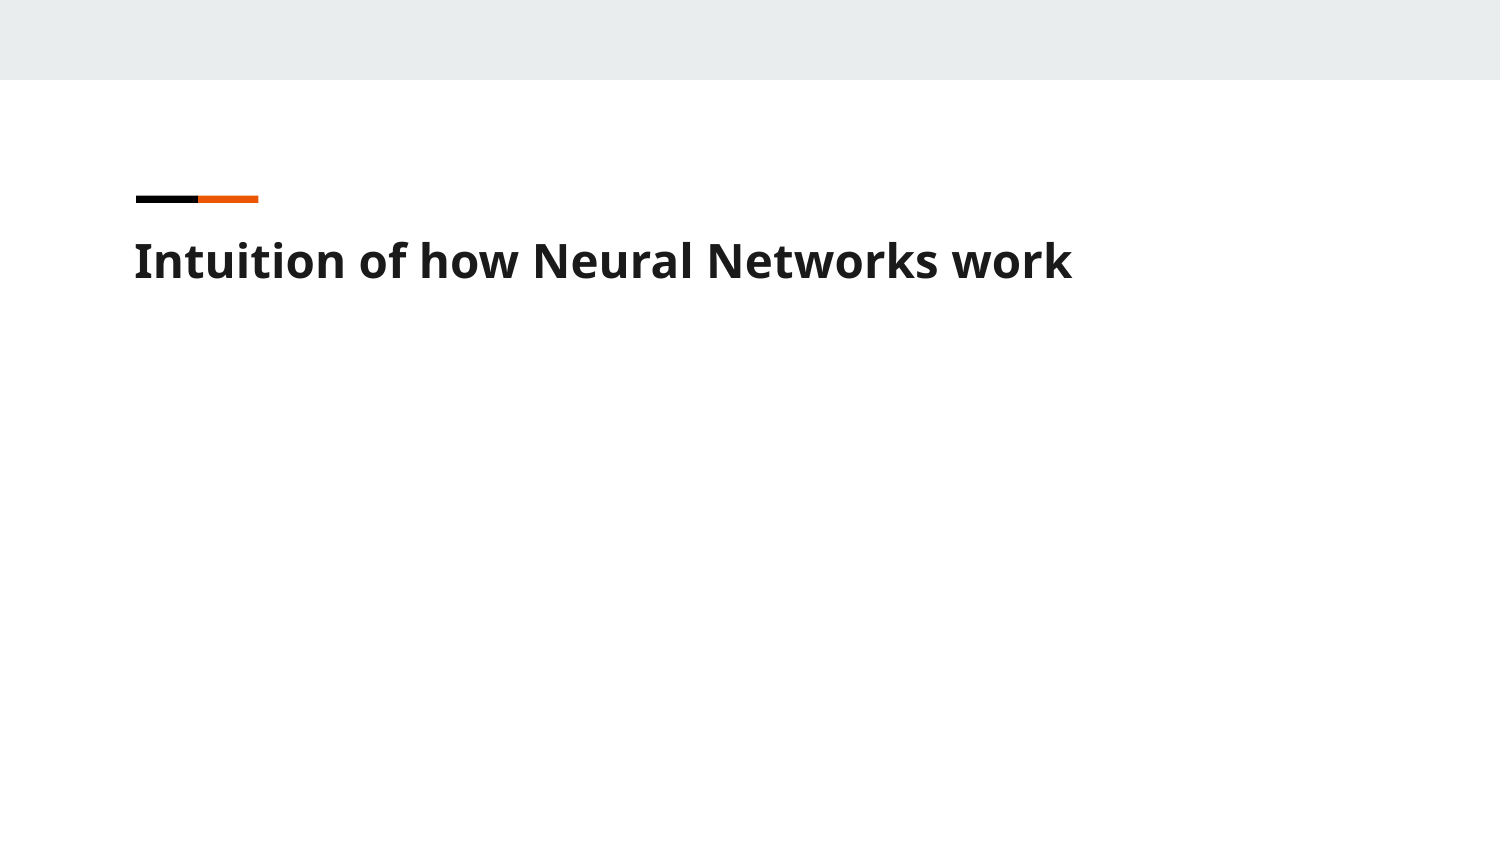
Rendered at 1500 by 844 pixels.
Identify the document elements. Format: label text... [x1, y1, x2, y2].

text_box Intuition of how Neural Networks work [119, 216, 1381, 304]
